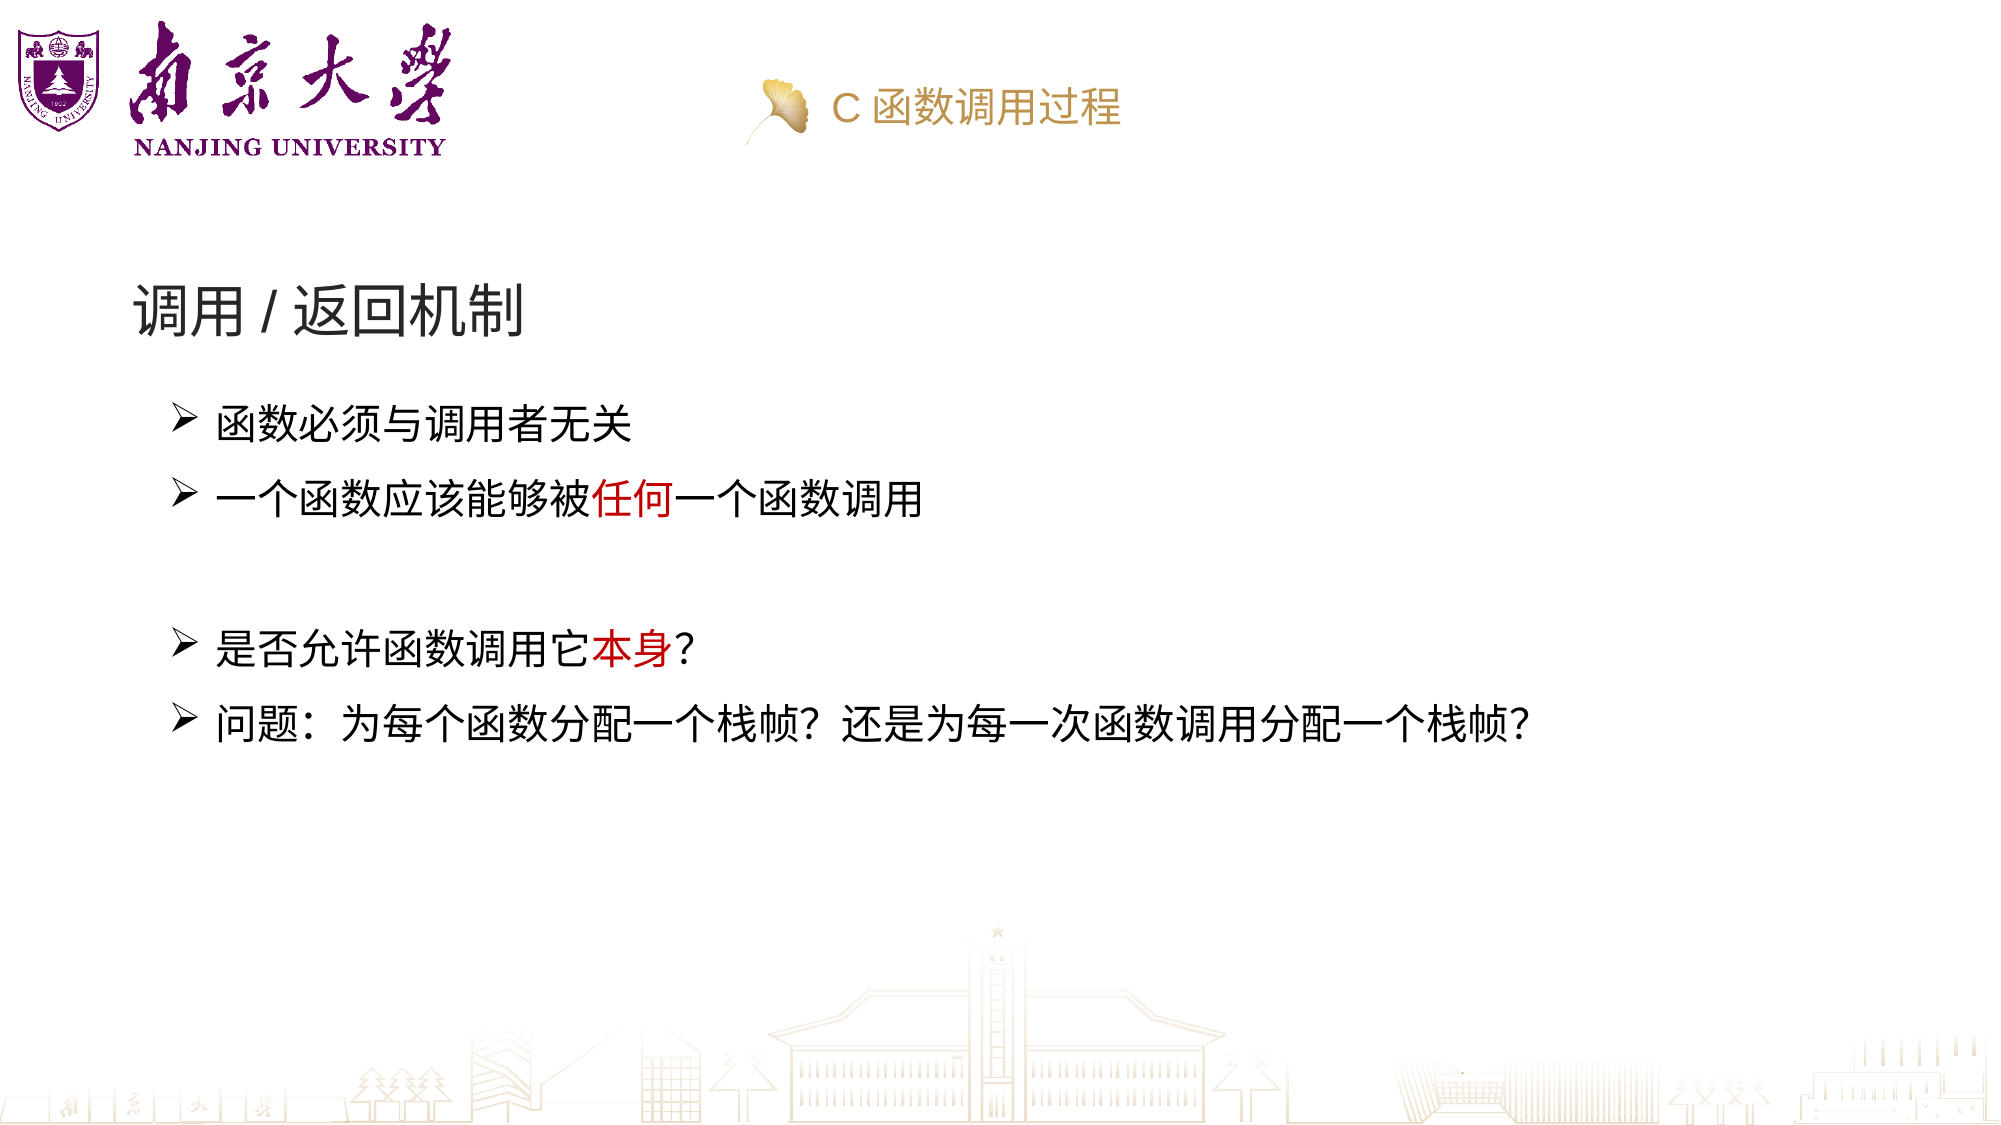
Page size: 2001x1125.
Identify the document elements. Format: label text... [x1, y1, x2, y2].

picture [18, 21, 451, 160]
picture [731, 64, 830, 169]
text_box C函数调用过程 [816, 73, 1226, 139]
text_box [116, 249, 1825, 751]
